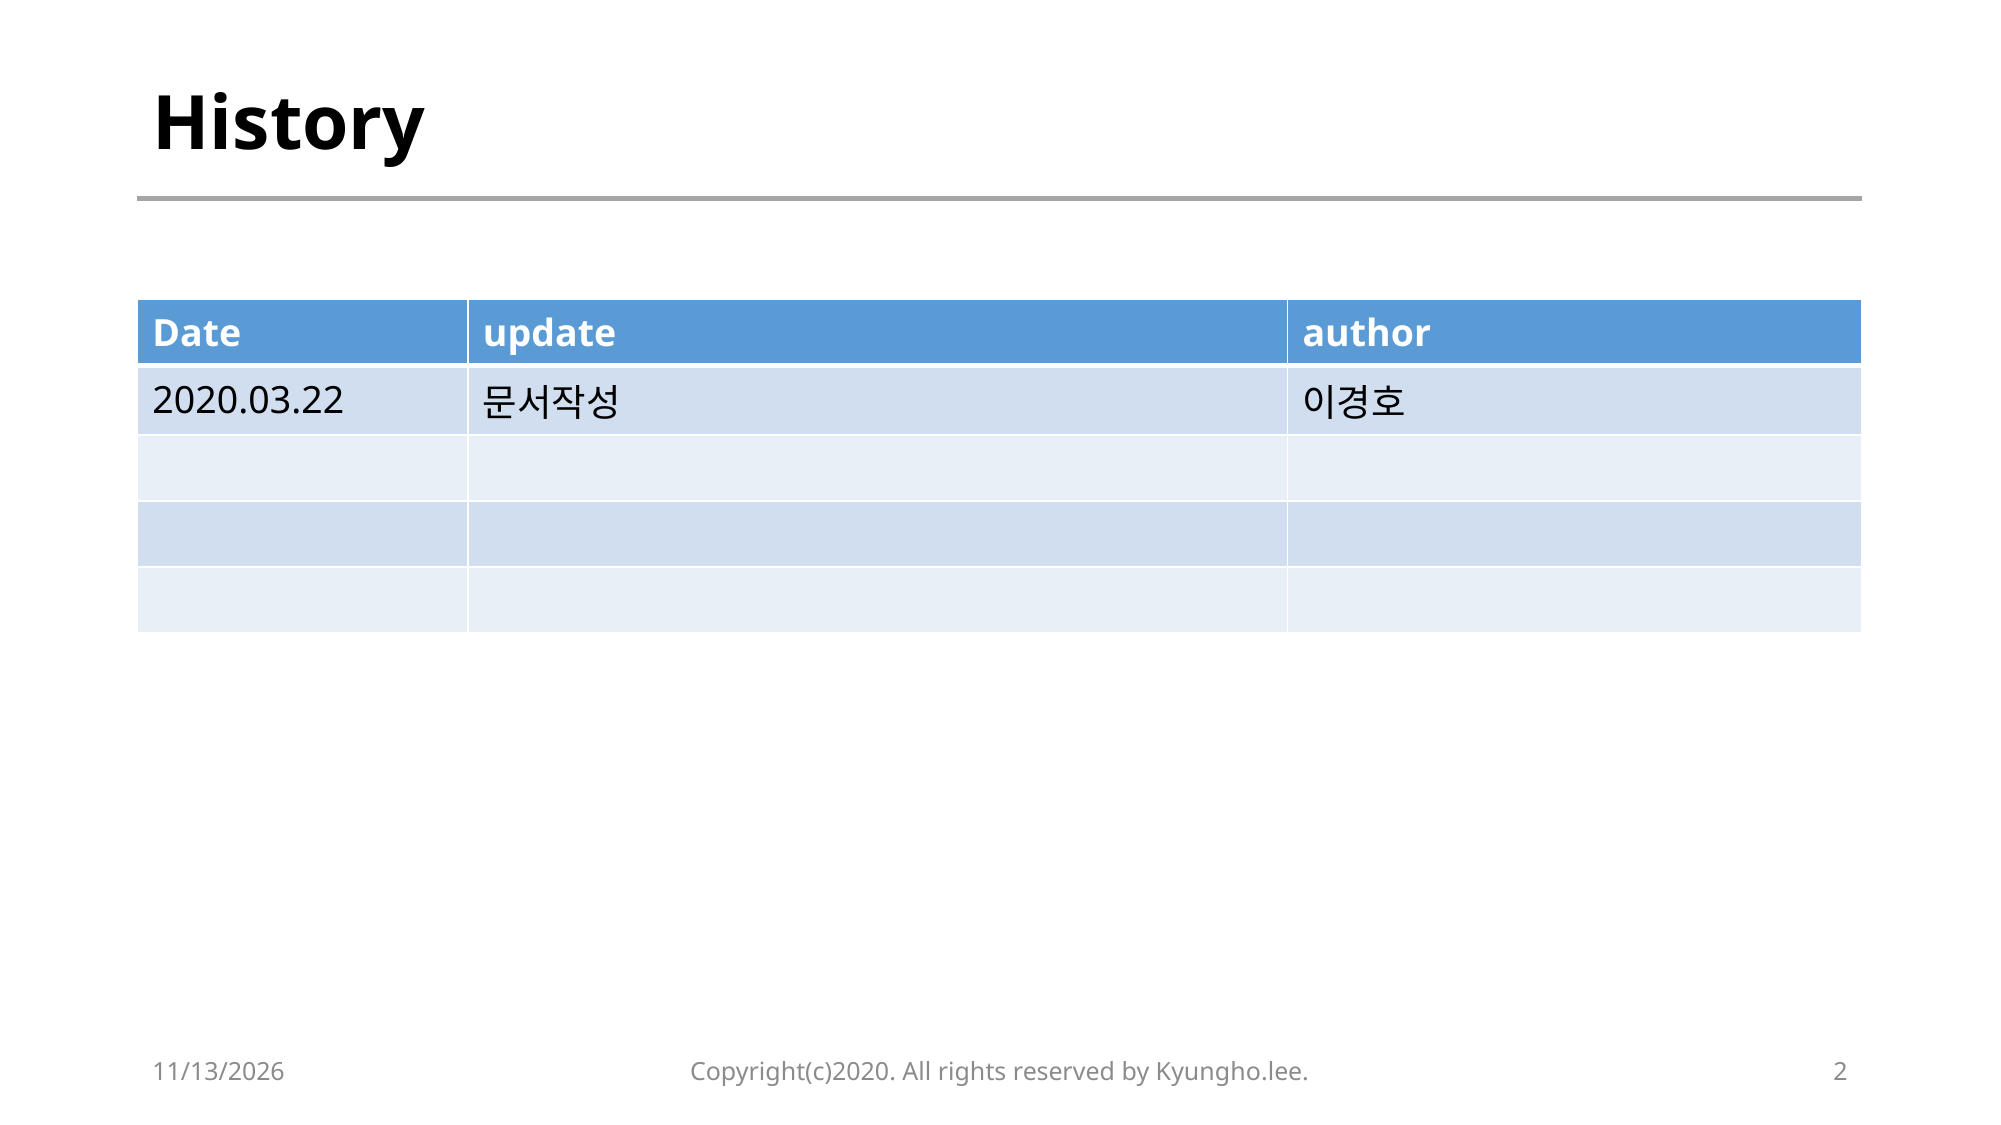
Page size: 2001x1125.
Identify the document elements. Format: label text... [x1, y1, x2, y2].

table_cell [469, 568, 1287, 632]
table_cell [1288, 502, 1861, 566]
table_header author [1288, 300, 1861, 363]
table_cell [138, 502, 467, 566]
footer Copyright(c)2020. All rights reserved by Kyungho.lee. [662, 1042, 1338, 1103]
table_cell 2020.03.22 [138, 368, 467, 434]
table_cell [1288, 436, 1861, 500]
table_cell [138, 436, 467, 500]
table_cell [469, 436, 1287, 500]
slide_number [137, 1042, 588, 1103]
table_cell [469, 502, 1287, 566]
table_cell [1288, 568, 1861, 632]
table_cell [138, 568, 467, 632]
table_header Date [138, 300, 467, 363]
title History [137, 59, 1863, 191]
table_header update [469, 300, 1287, 363]
slide_number 2 [1412, 1042, 1863, 1103]
table_cell 이경호 [1288, 368, 1861, 434]
table_cell 문서작성 [469, 368, 1287, 434]
